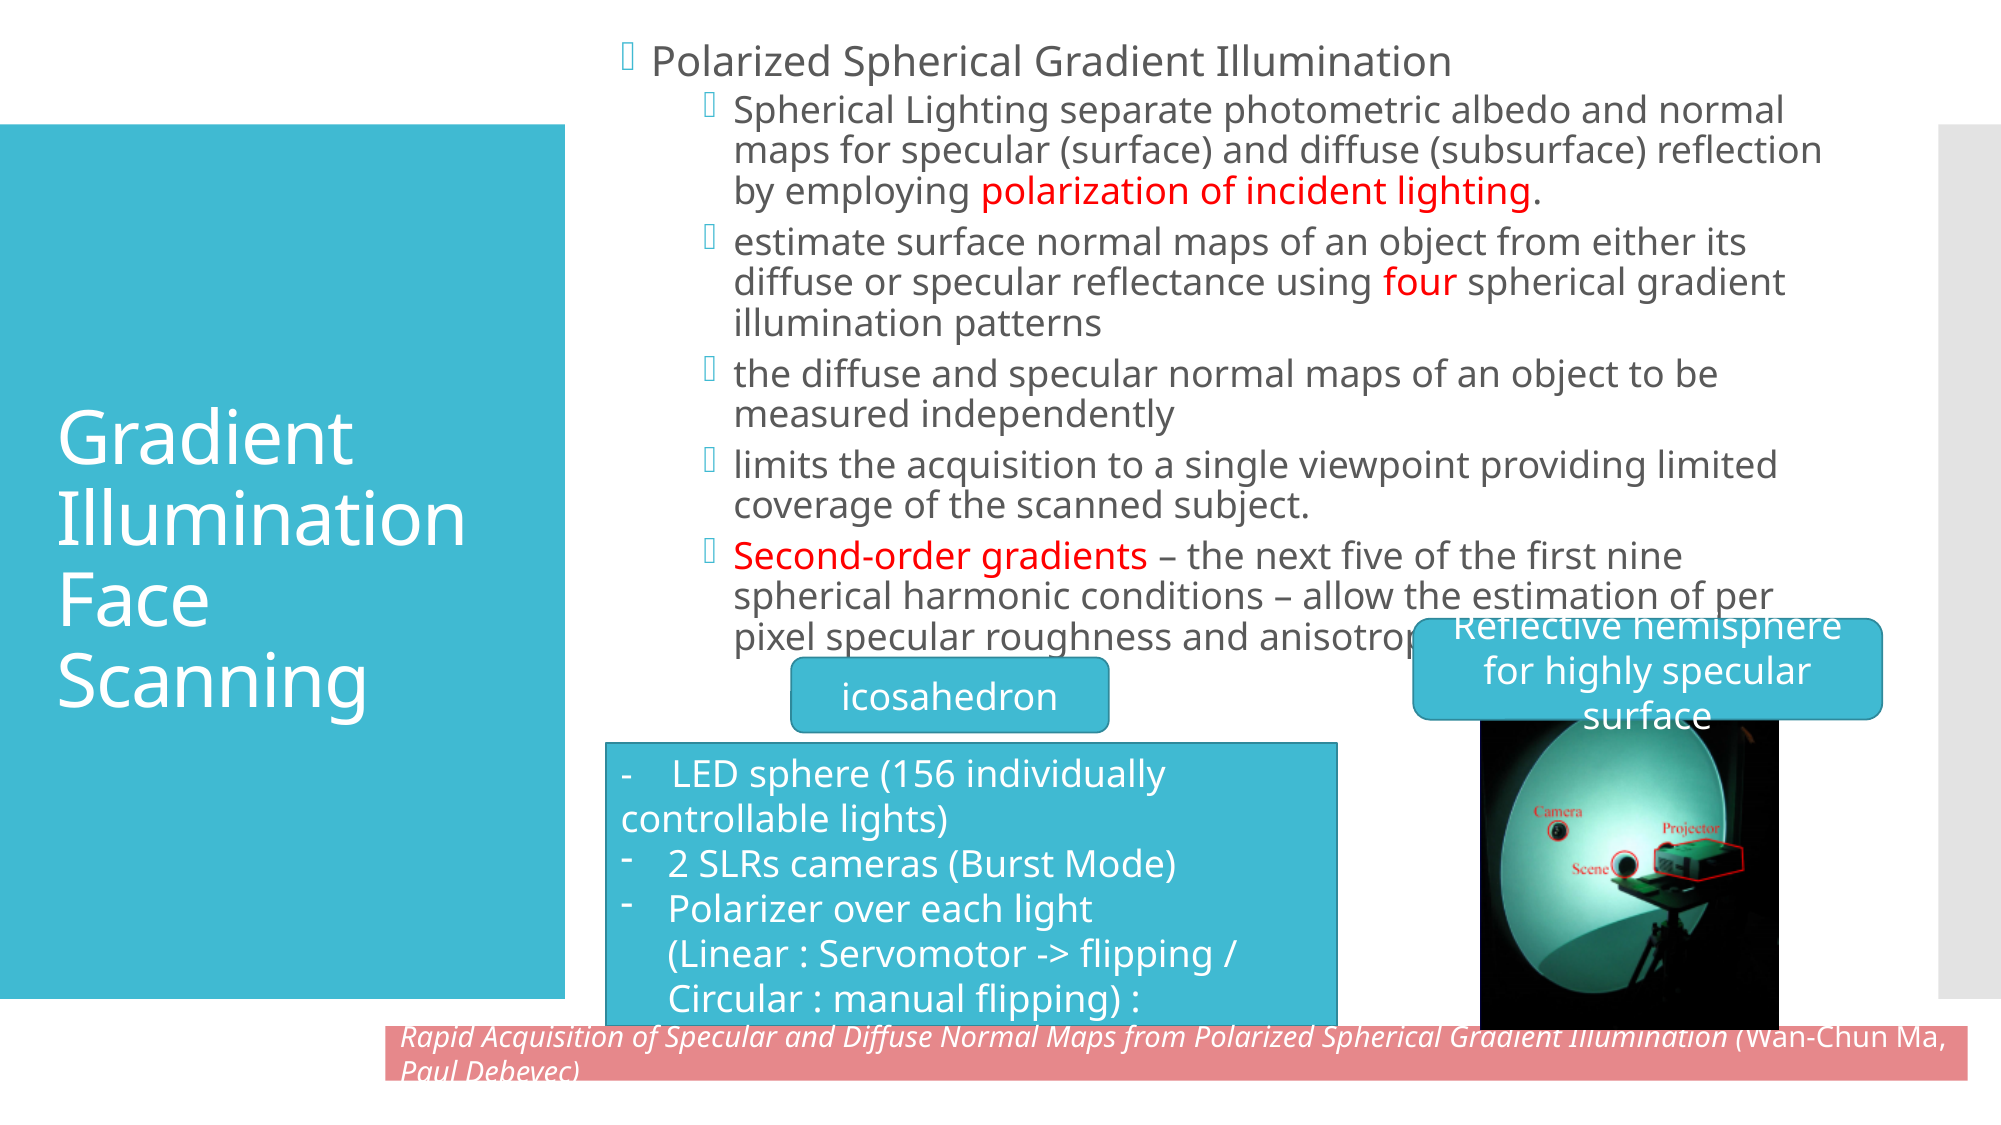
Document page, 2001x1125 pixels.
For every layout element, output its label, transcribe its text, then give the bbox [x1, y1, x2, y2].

picture [1480, 628, 1780, 1031]
title Gradient Illumination Face Scanning [41, 184, 525, 940]
text_box Rapid Acquisition of Specular and Diffuse Normal Maps from Polarized Spherical Gradient Illumination (Wan-Chun Ma, Paul Debevec) [384, 1025, 1968, 1081]
text_box Reflective hemisphere for highly specular surface [1412, 617, 1884, 721]
text_box - LED sphere (156 individually controllable lights) 2 SLRs cameras (Burst Mode) Polarizer over each light (Linear : Servomotor -> flipping / Circular : manual flipping) : [605, 742, 1338, 1025]
list Polarized Spherical Gradient Illumination Spherical Lighting separate photometric albedo and normal maps for specular (surface) and diffuse (subsurface) reflection by employing polarization of incident lighting. estimate surface normal maps of an object from either its diffuse or specular reflectance using four spherical gradient illumination patterns the diffuse and specular normal maps of an object to be measured independently limits the acquisition to a single viewpoint providing limited coverage of the scanned subject. Second-order gradients – the next five of the first nine spherical harmonic conditions – allow the estimation of per pixel specular roughness and anisotropy [605, 0, 1846, 796]
text_box icosahedron [790, 656, 1110, 734]
